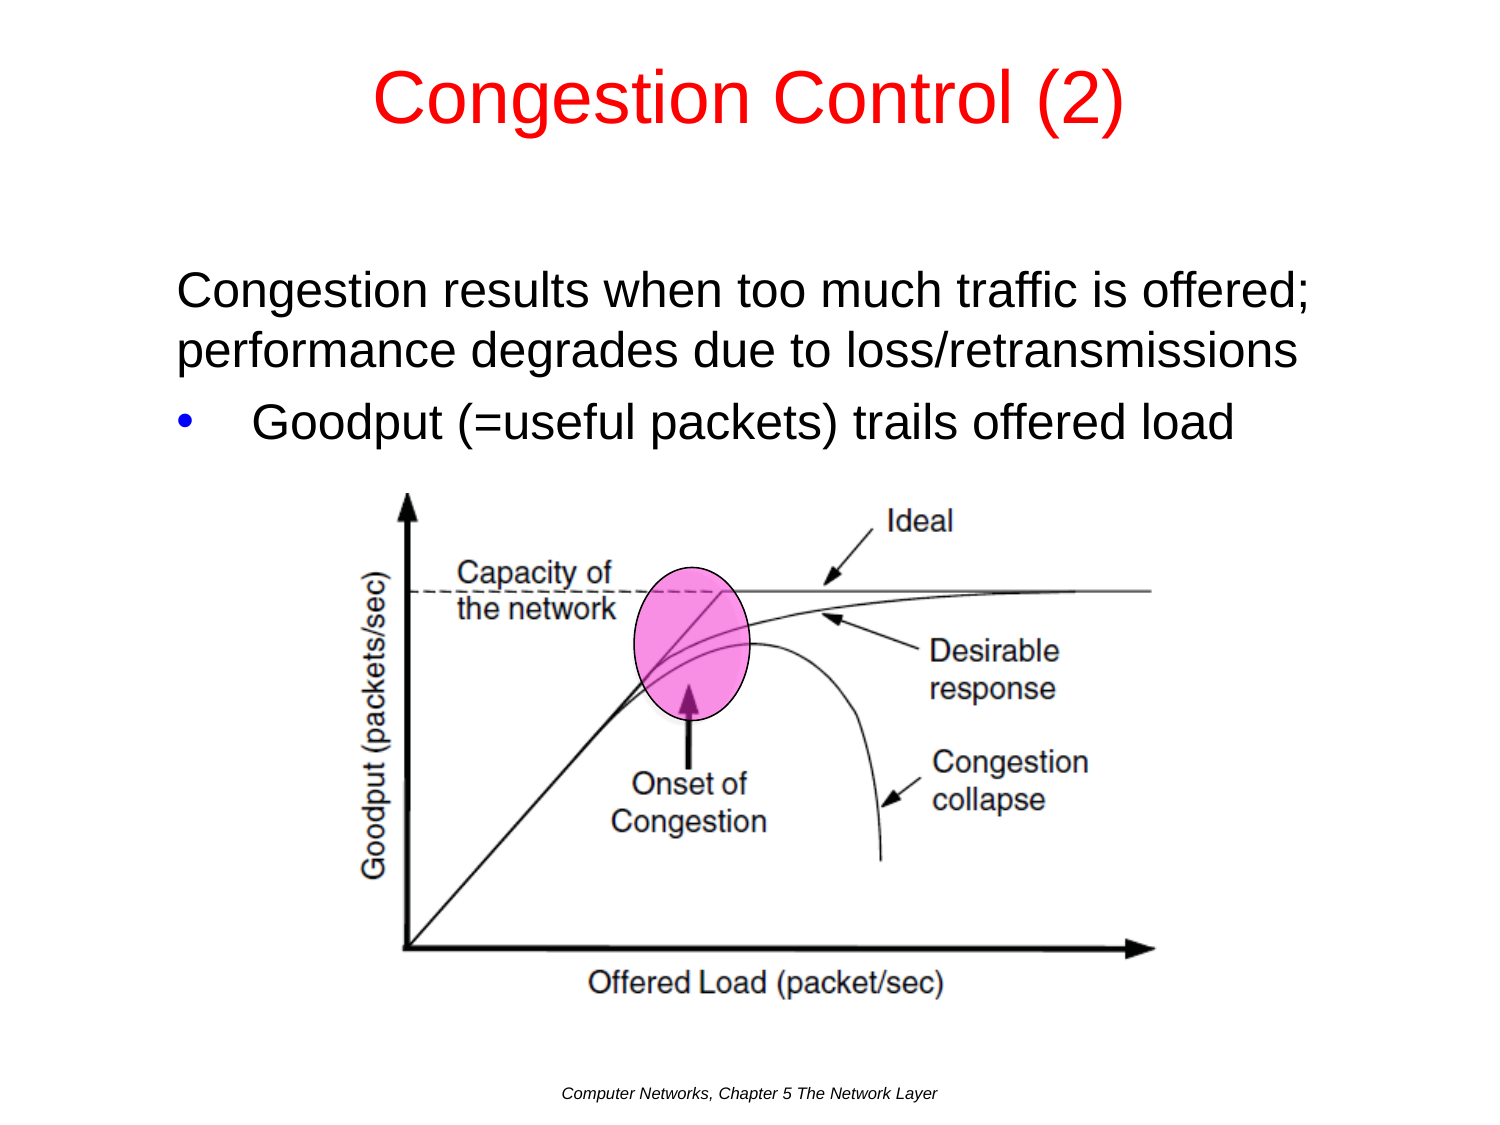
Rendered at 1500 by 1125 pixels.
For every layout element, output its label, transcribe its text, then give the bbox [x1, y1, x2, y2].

footer Computer Networks, Chapter 5 The Network Layer [0, 1074, 1500, 1125]
picture [306, 493, 1213, 1028]
list Congestion results when too much traffic is offered; performance degrades due to loss/retransmissions Goodput (=useful packets) trails offered load [161, 249, 1440, 1005]
title Congestion Control (2) [0, 0, 1500, 188]
